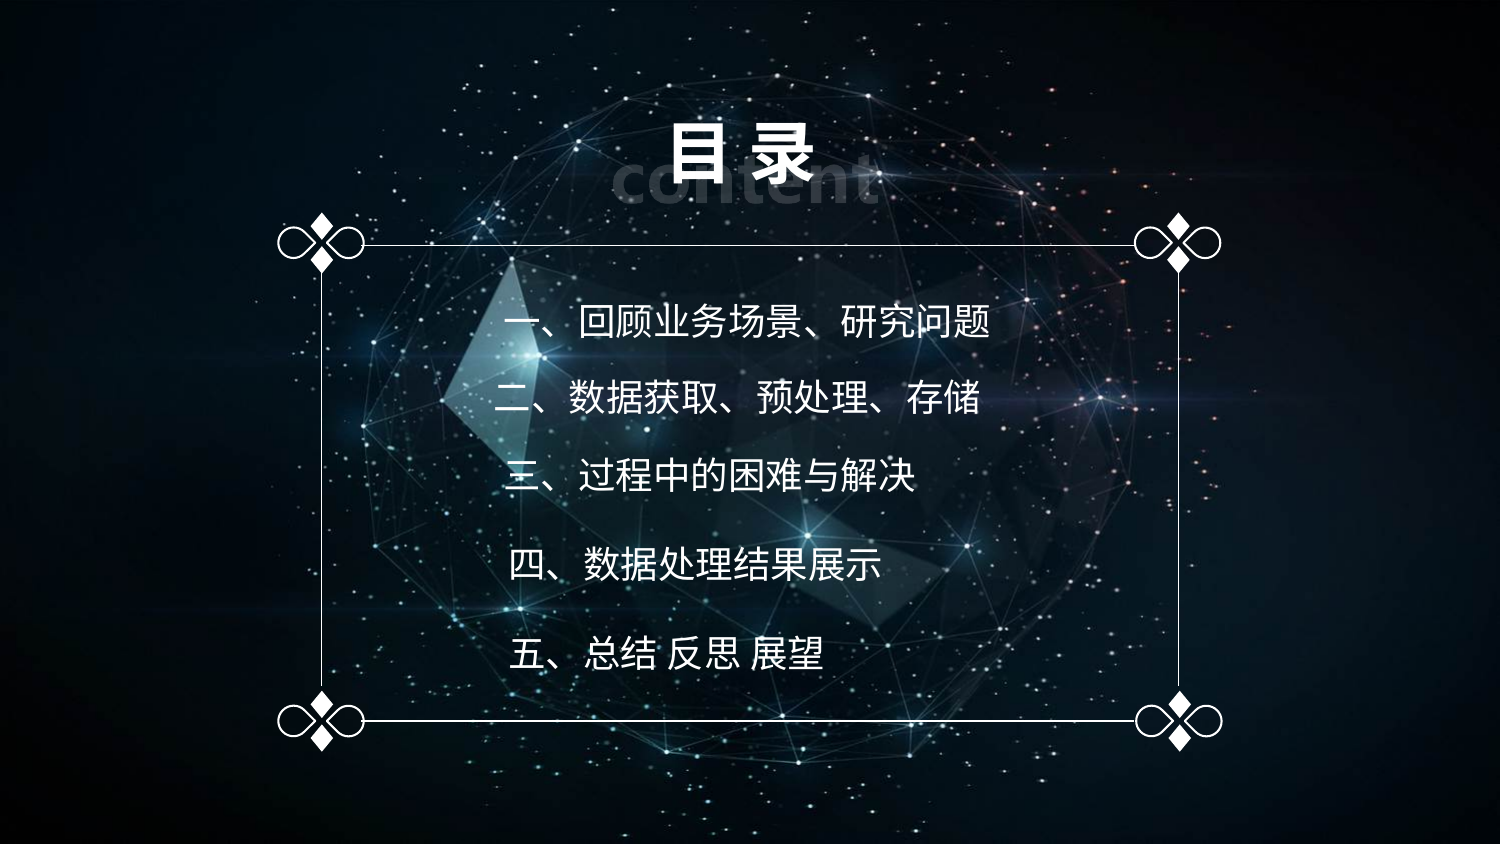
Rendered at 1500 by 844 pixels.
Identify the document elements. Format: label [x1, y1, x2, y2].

text_box [278, 212, 1222, 752]
picture [0, 0, 1500, 844]
text_box [568, 101, 921, 262]
